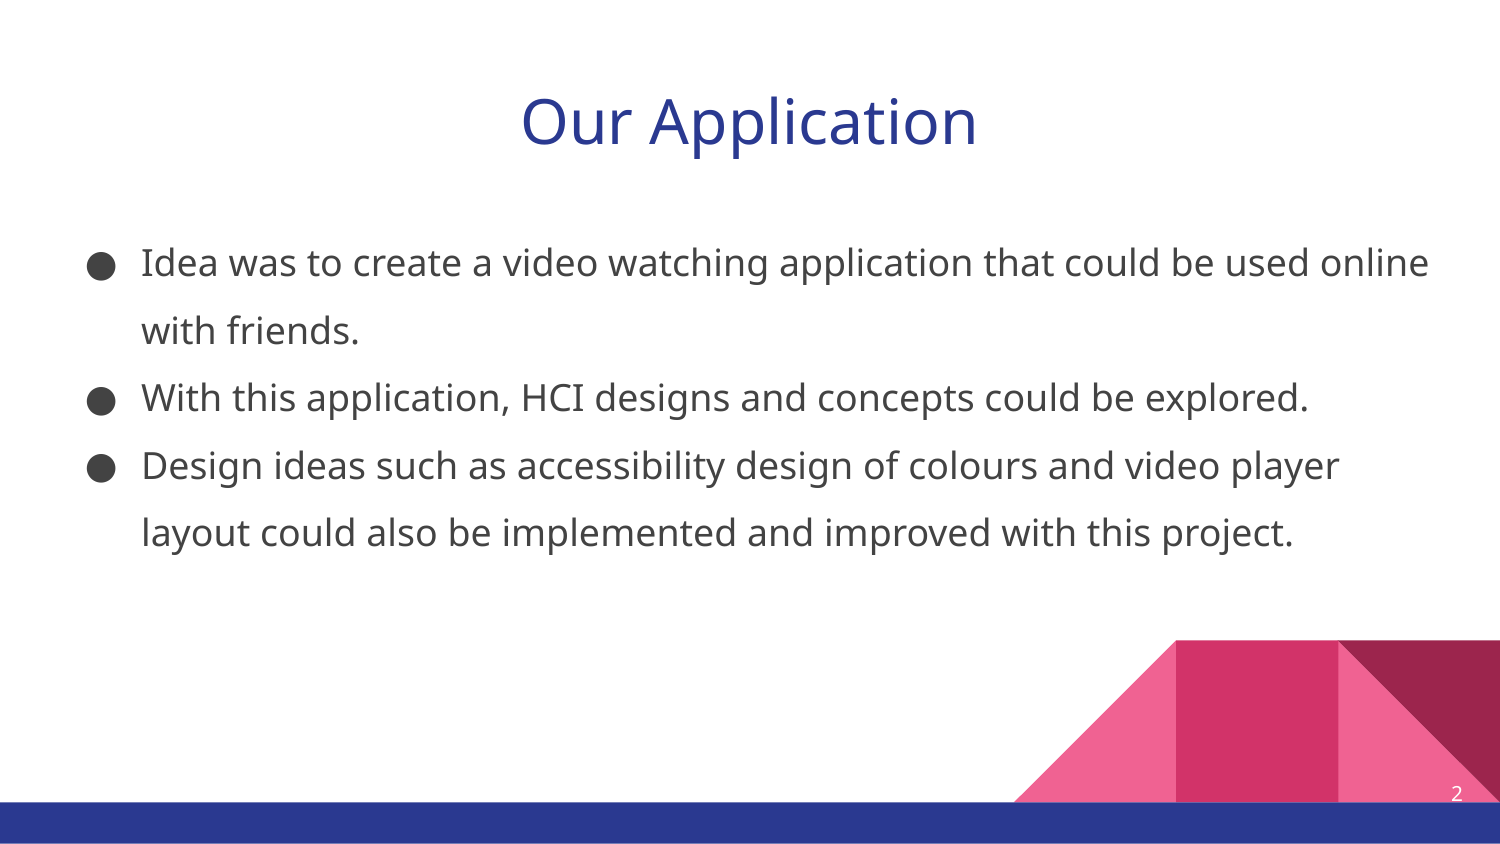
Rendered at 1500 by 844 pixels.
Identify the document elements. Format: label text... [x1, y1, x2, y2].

title Our Application [51, 67, 1449, 167]
slide_number ‹#› [1387, 762, 1478, 828]
list Idea was to create a video watching application that could be used online with friends. With this application, HCI designs and concepts could be explored. Design ideas such as accessibility design of colours and video player layout could also be implemented and improved with this project. [51, 201, 1449, 750]
